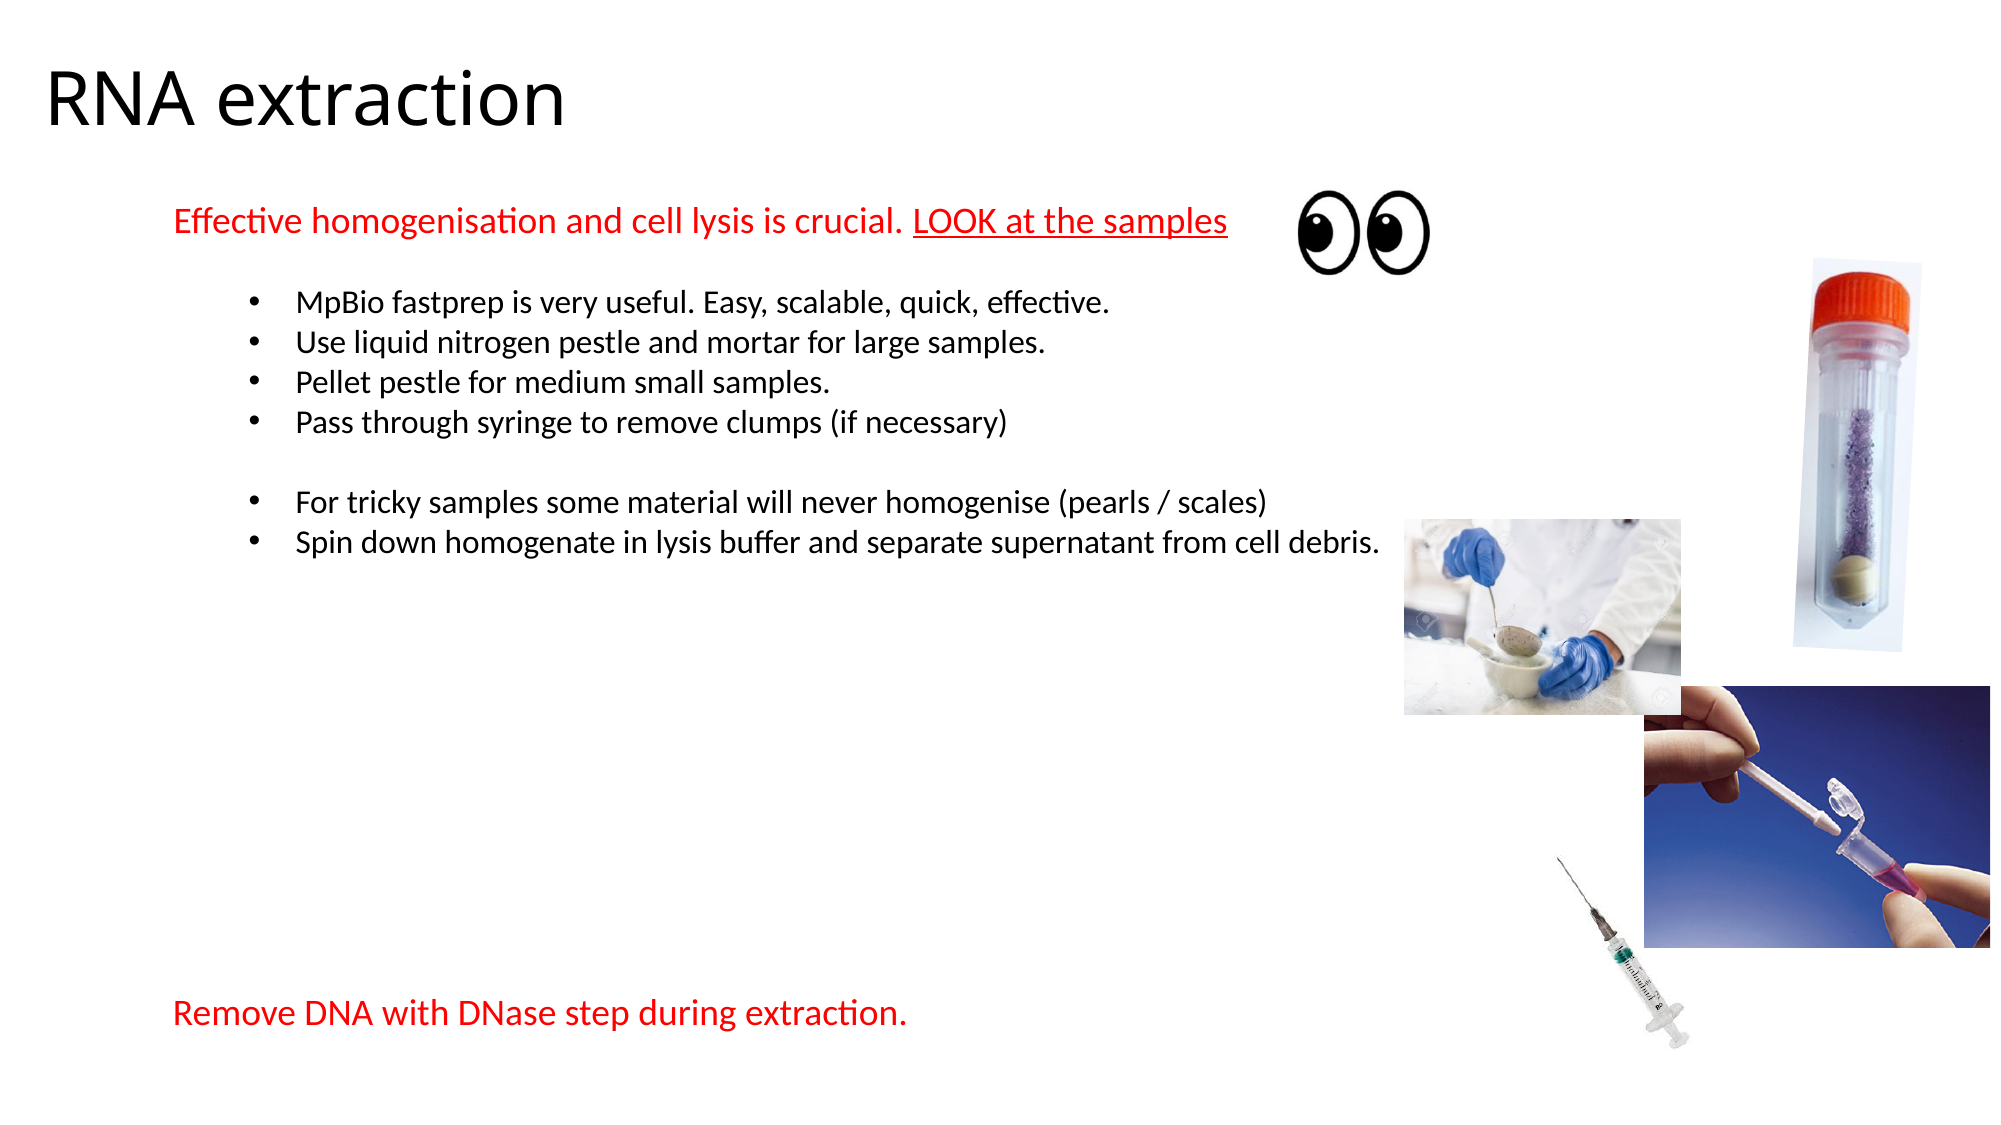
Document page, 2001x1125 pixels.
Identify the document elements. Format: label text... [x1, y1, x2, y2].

picture [1662, 257, 2000, 653]
text_box Remove DNA with DNase step during extraction. [158, 980, 924, 1041]
picture [1297, 188, 1431, 276]
text_box RNA extraction [29, 13, 1755, 189]
text_box Effective homogenisation and cell lysis is crucial. LOOK at the samples MpBio fastprep is very useful. Easy, scalable, quick, effective. Use liquid nitrogen pestle and mortar for large samples. Pellet pestle for medium small samples. Pass through syringe to remove clumps (if necessary) For tricky samples some material will never homogenise (pearls / scales) Spin down homogenate in lysis buffer and separate supernatant from cell debris. [159, 189, 1625, 728]
picture [1404, 519, 1991, 1051]
